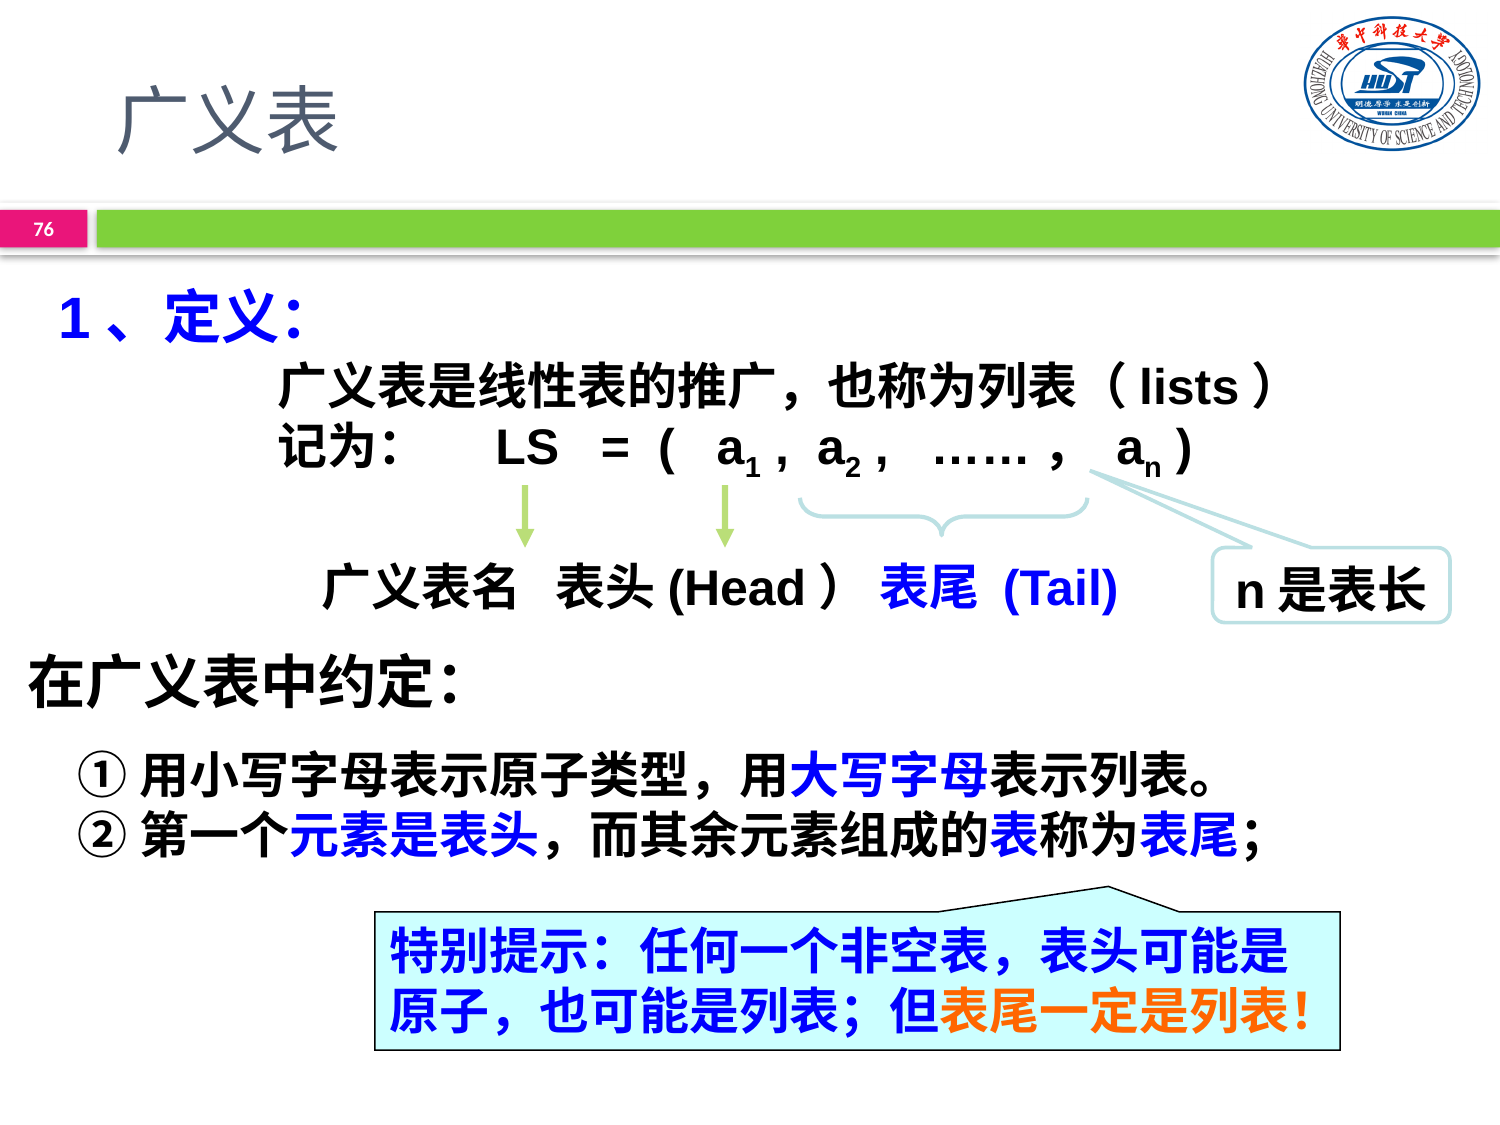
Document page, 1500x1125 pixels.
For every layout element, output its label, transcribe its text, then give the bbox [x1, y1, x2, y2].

title 广义表 [100, 37, 1438, 200]
text_box 广义表名 表头(Head） 表尾 (Tail) [283, 547, 1213, 623]
text_box ①用小写字母表示原子类型，用大写字母表示列表。 ②第一个元素是表头，而其余元素组成的表称为表尾； [62, 736, 1400, 871]
text_box 广义表是线性表的推广，也称为列表（lists） 记为： LS = ( a1 , a2 , ……， an ) [262, 347, 1375, 551]
text_box [518, 485, 532, 548]
text_box [718, 485, 732, 548]
text_box [799, 497, 1088, 536]
text_box 在广义表中约定： [12, 638, 550, 723]
text_box n是表长 [1089, 470, 1450, 623]
slide_number 76 [0, 208, 88, 249]
text_box 特别提示：任何一个非空表，表头可能是原子，也可能是列表；但表尾一定是列表！ [374, 886, 1341, 1051]
picture [1299, 12, 1488, 154]
text_box 1、定义： [43, 272, 353, 358]
